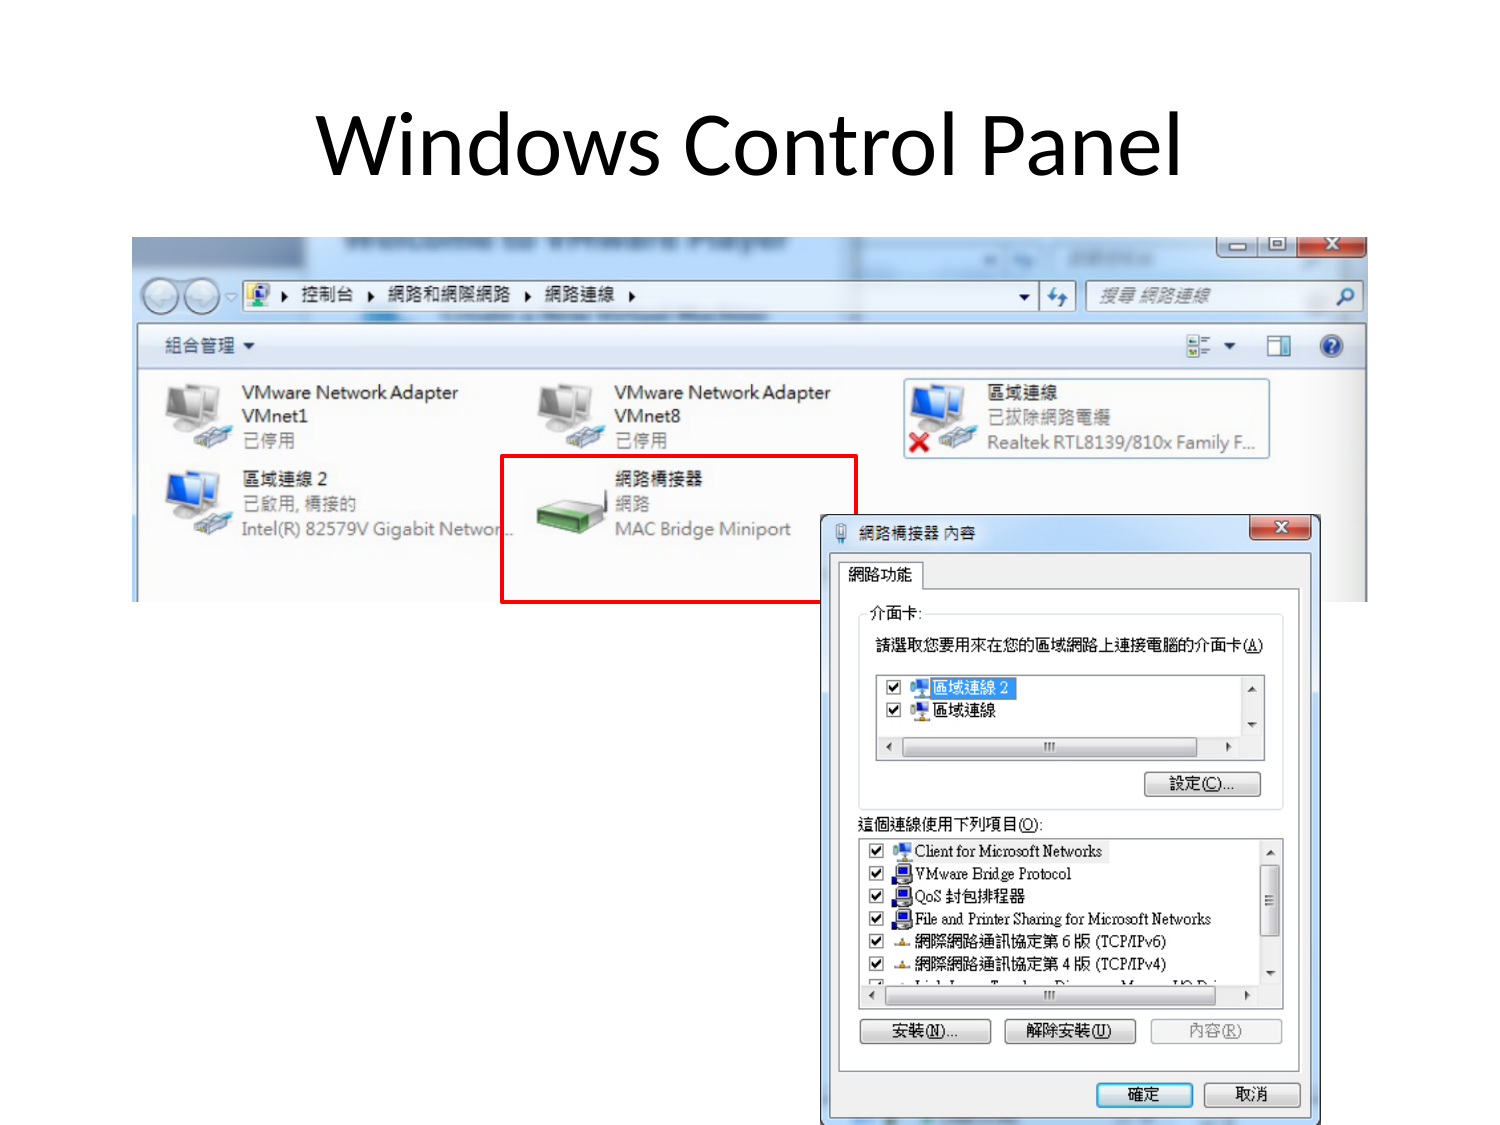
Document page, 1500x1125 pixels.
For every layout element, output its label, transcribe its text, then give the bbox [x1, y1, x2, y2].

title Windows Control Panel [75, 45, 1425, 233]
picture [820, 514, 1322, 1125]
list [131, 237, 1368, 603]
